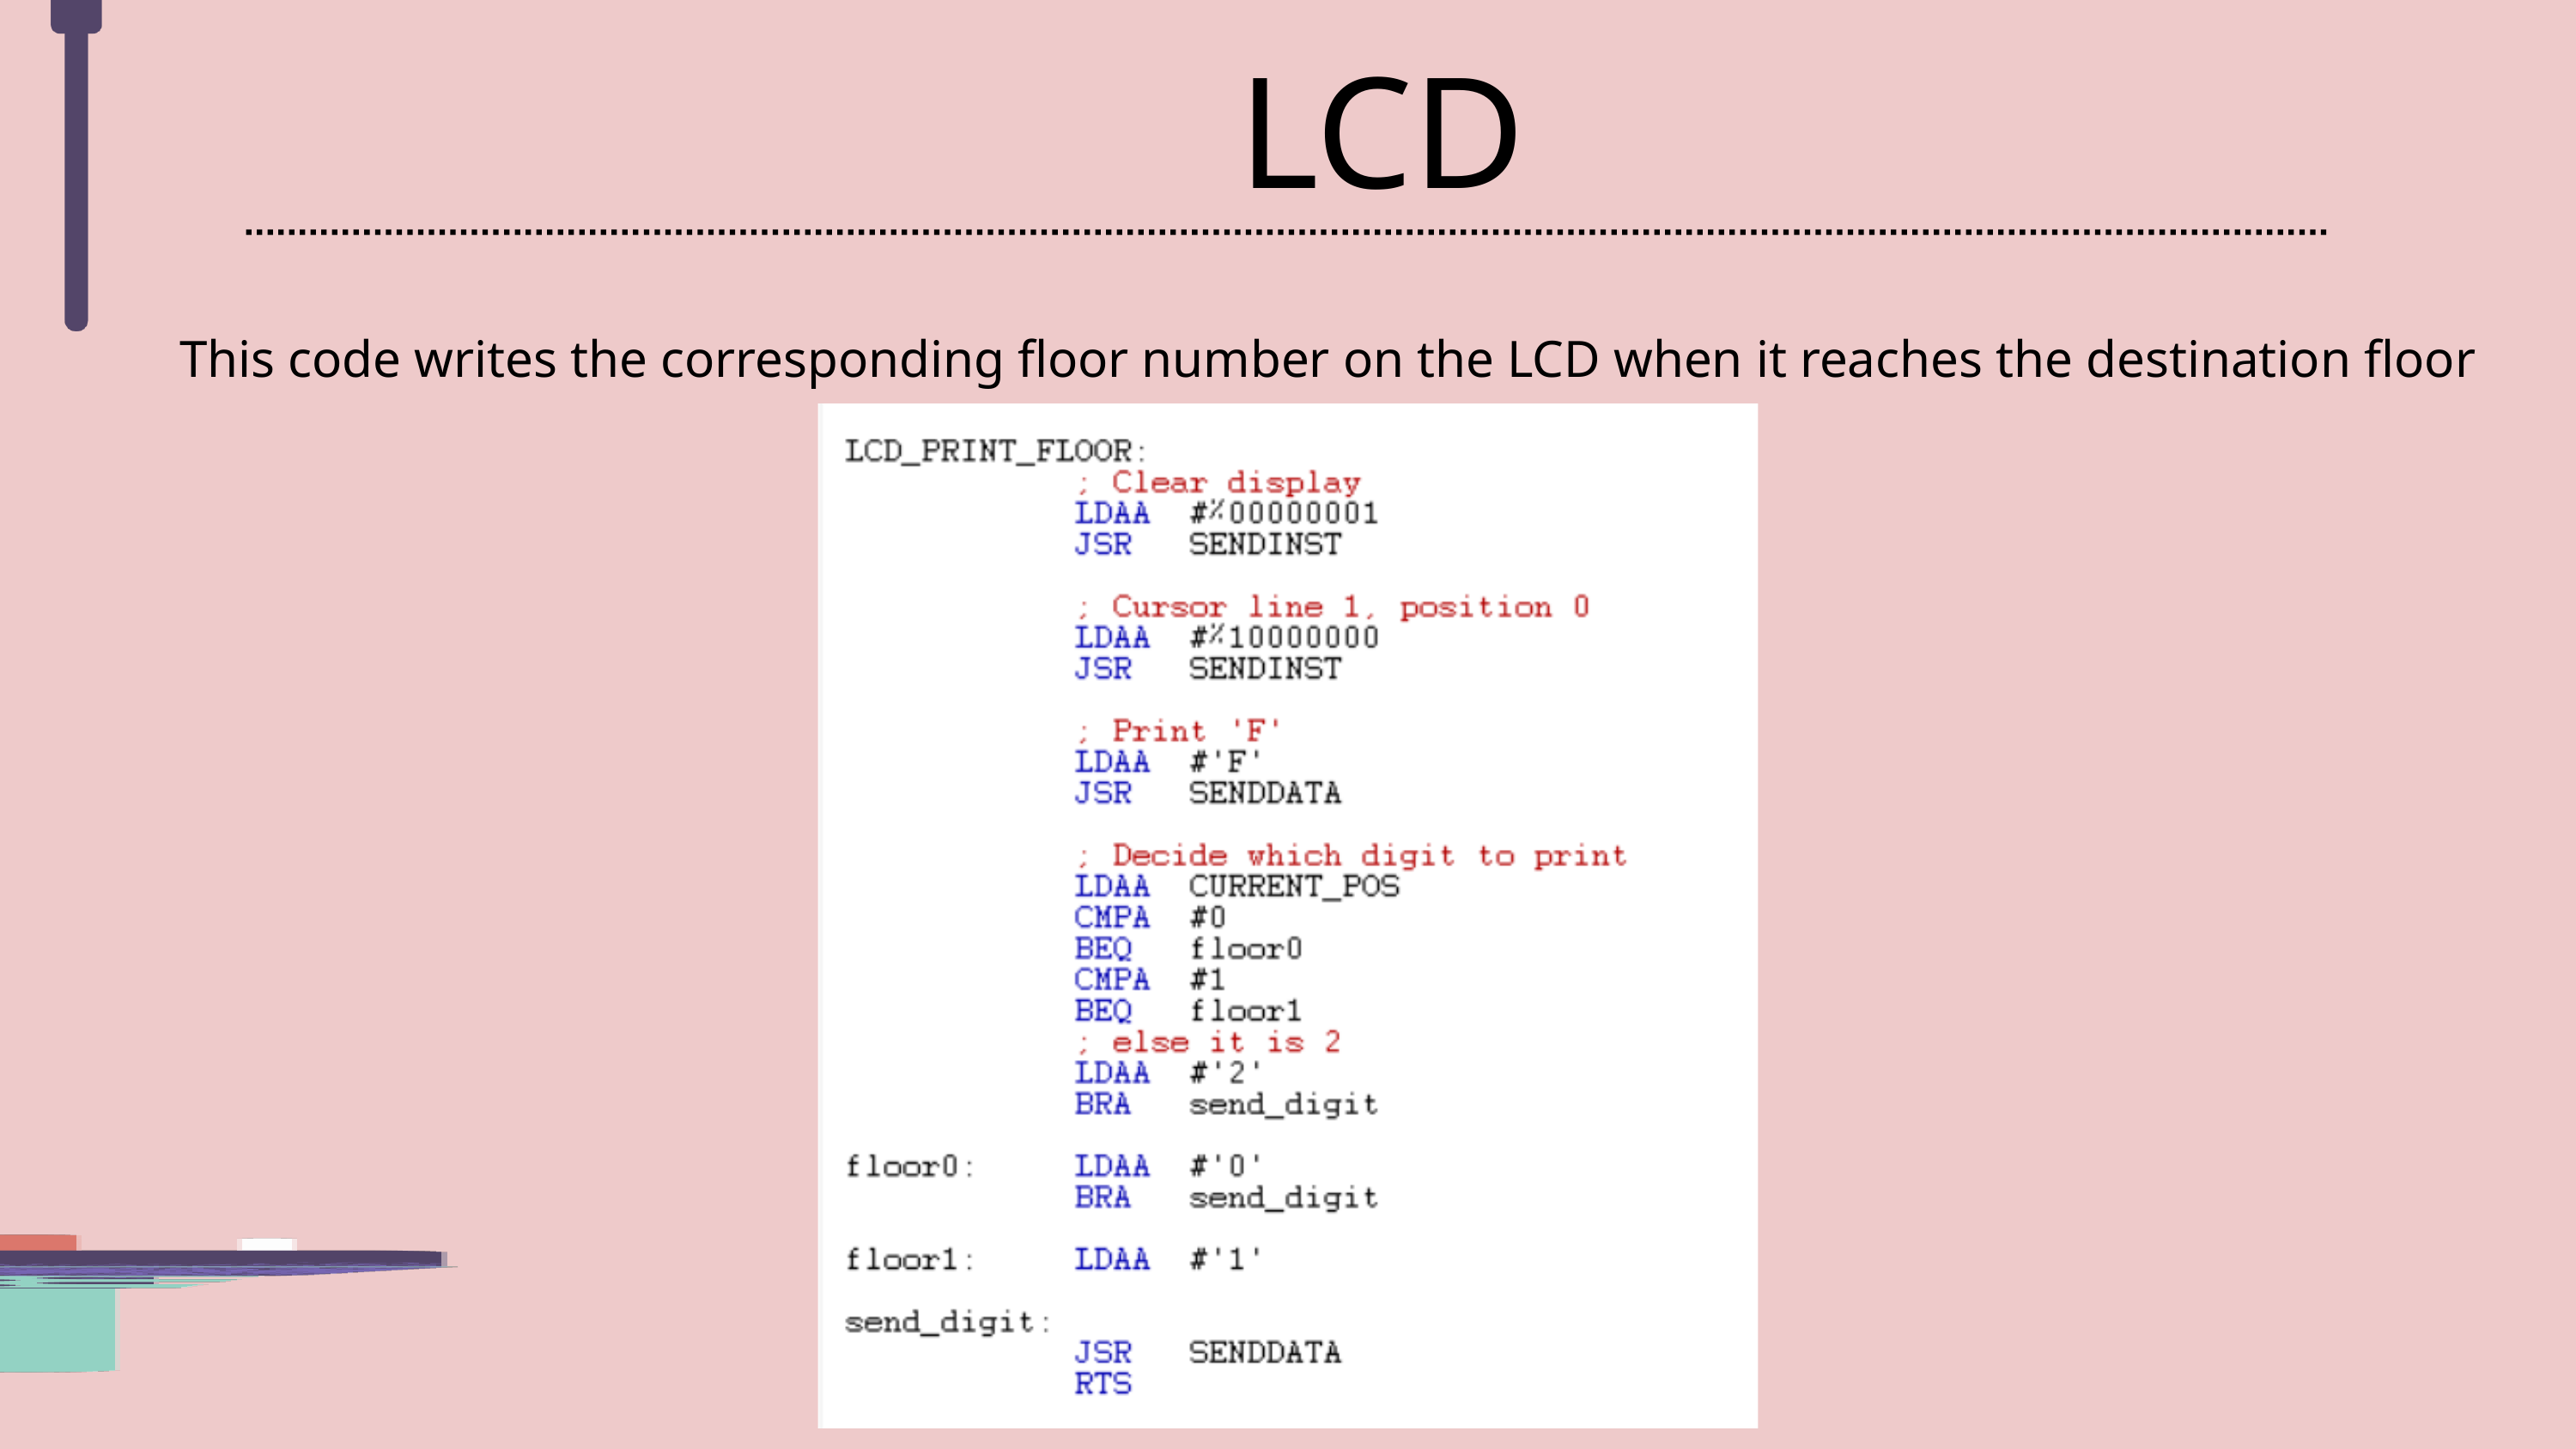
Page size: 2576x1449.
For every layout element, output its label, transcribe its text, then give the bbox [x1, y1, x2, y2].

text_box [817, 403, 1759, 1428]
text_box [0, 0, 152, 331]
text_box [0, 1234, 459, 1373]
text_box This code writes the corresponding floor number on the LCD when it reaches the destination floor [179, 317, 2480, 388]
text_box LCD [1185, 3, 1578, 220]
